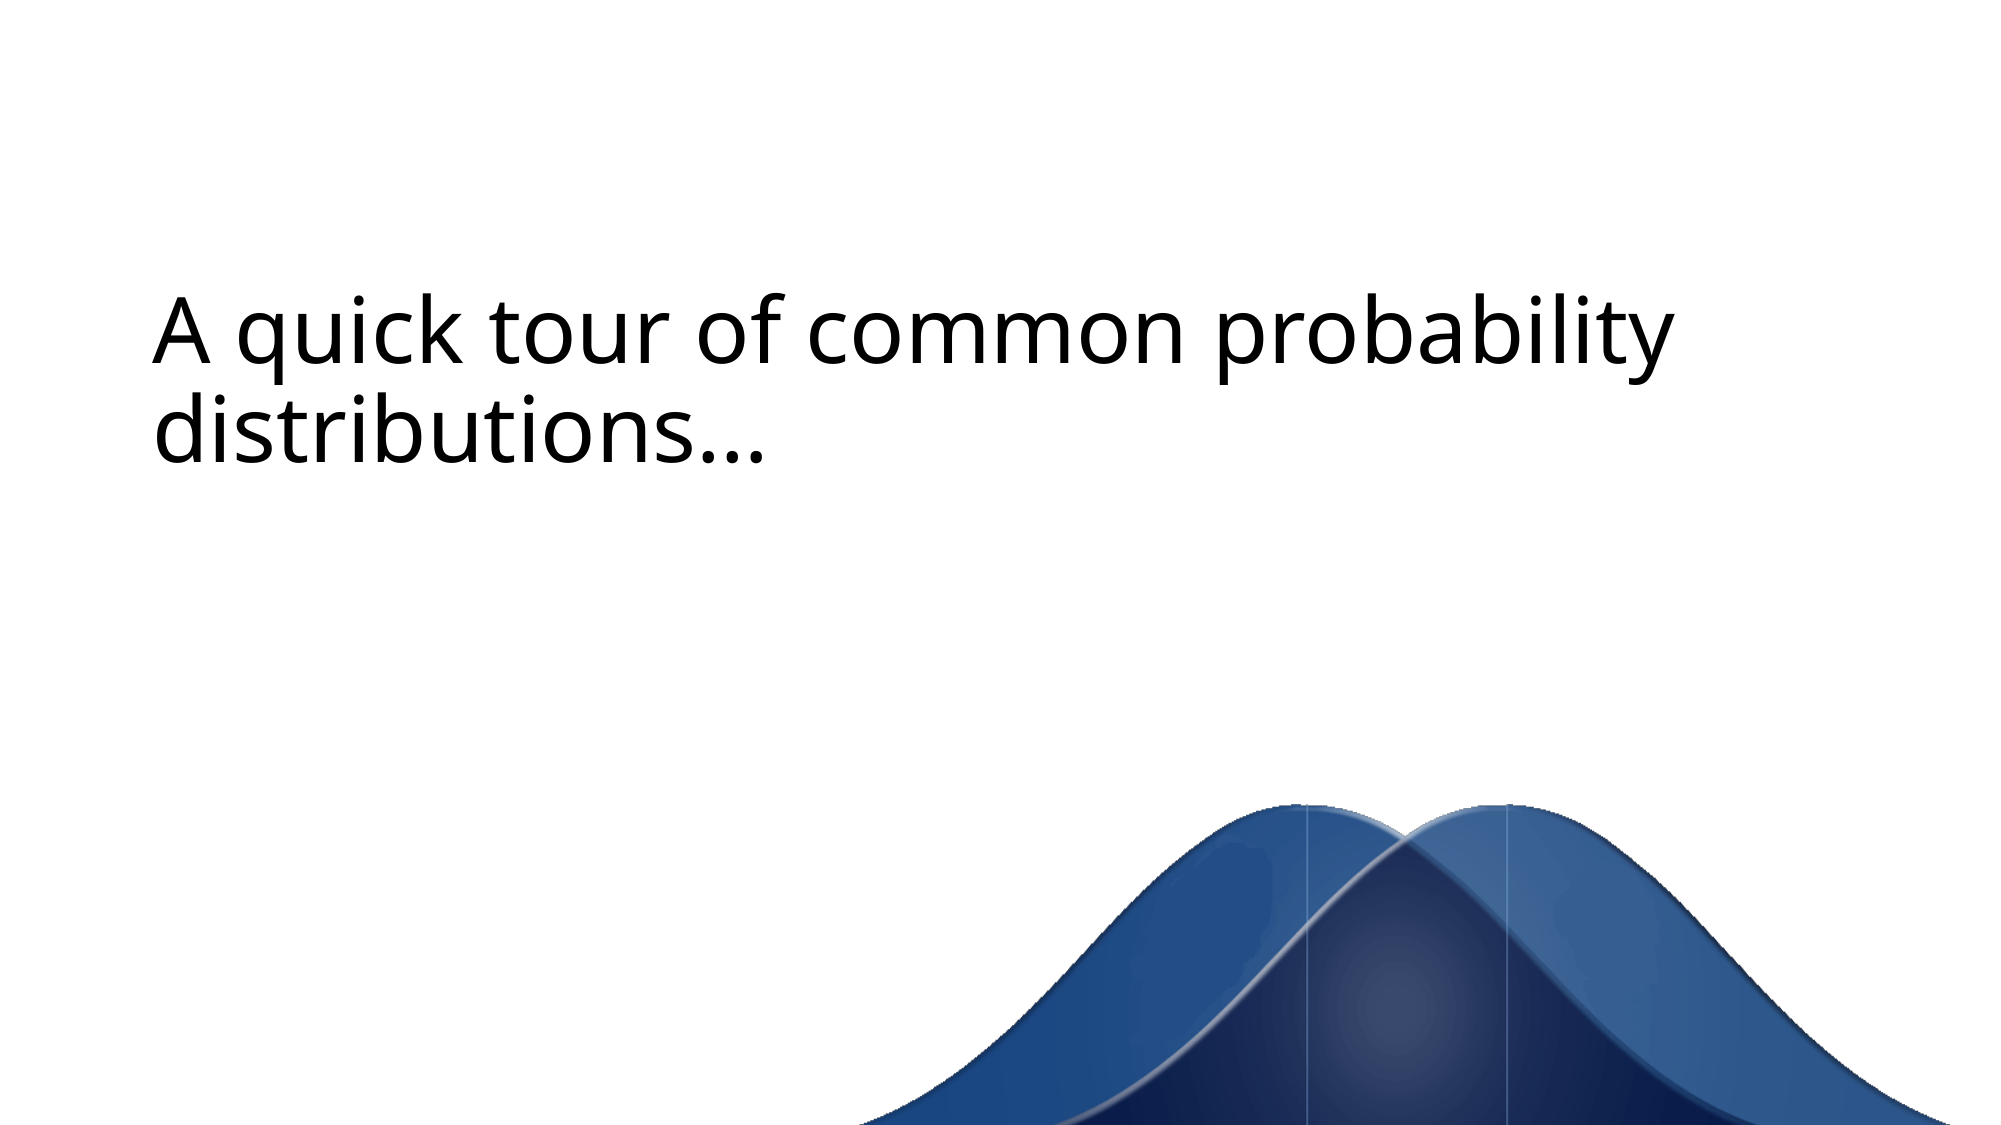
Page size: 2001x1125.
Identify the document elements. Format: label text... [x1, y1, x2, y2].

picture [753, 803, 2000, 1125]
title A quick tour of common probability distributions… [137, 59, 1863, 707]
